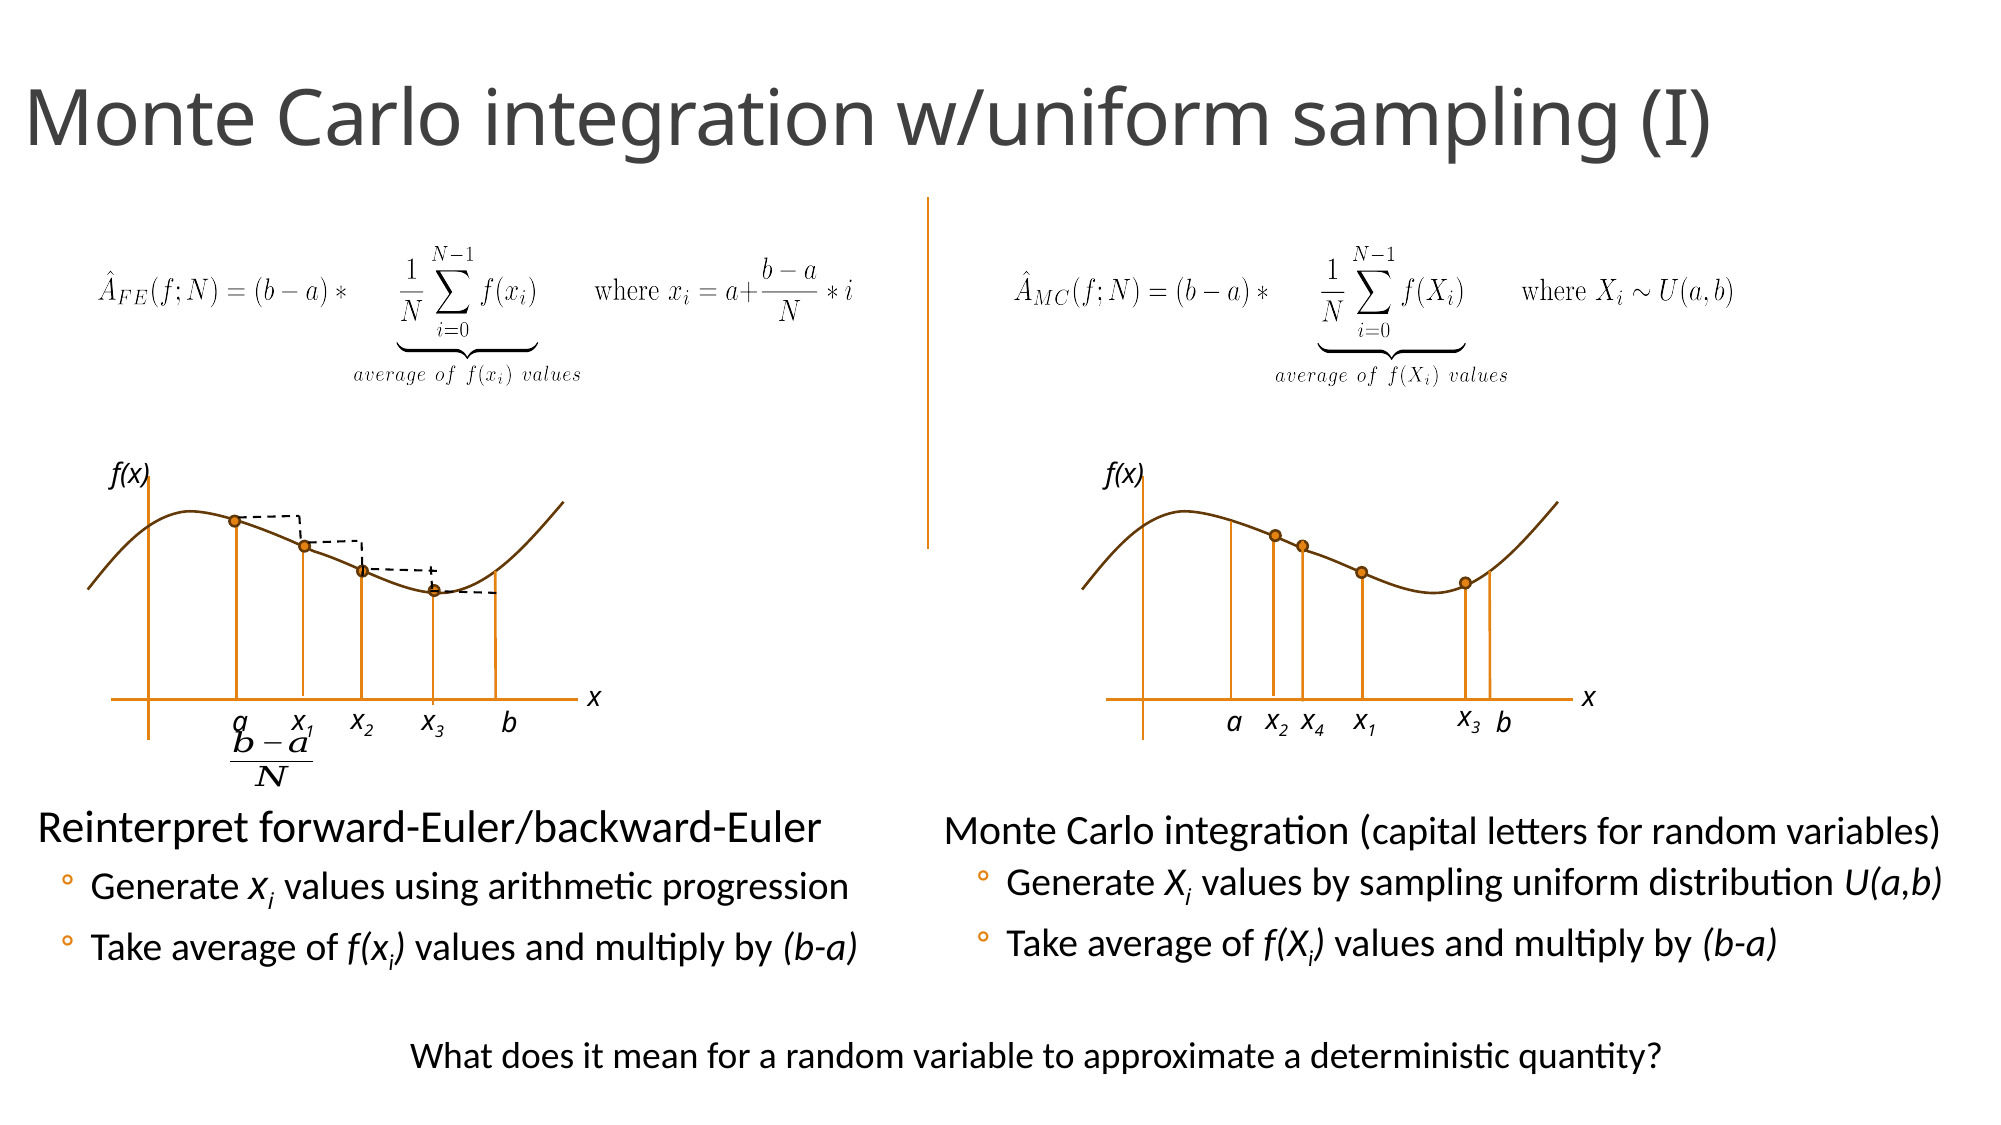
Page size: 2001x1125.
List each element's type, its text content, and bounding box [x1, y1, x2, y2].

text_box x [573, 671, 617, 720]
text_box What does it mean for a random variable to approximate a deterministic quantity? [395, 1023, 1680, 1084]
text_box a [217, 710, 263, 745]
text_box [1081, 447, 1611, 747]
text_box Monte Carlo integration (capital letters for random variables) Generate Xi values by sampling uniform distribution U(a,b) Take average of f(Xi) values and multiply by (b-a) [928, 795, 2000, 1028]
text_box x2 [336, 710, 389, 747]
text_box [429, 590, 500, 594]
title Monte Carlo integration w/uniform sampling (I) [8, 6, 1743, 170]
picture [1014, 245, 1732, 387]
text_box f(x) [96, 448, 165, 497]
text_box [381, 580, 427, 594]
text_box b [486, 710, 533, 745]
text_box x3 [406, 710, 459, 749]
text_box [362, 500, 565, 587]
text_box [311, 550, 358, 570]
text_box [370, 568, 428, 572]
text_box [157, 509, 233, 577]
list Reinterpret forward-Euler/backward-Euler Generate xi values using arithmetic progression Take average of f(xi) values and multiply by (b-a) [27, 795, 928, 1011]
text_box x1 [277, 710, 330, 749]
picture [98, 245, 852, 387]
text_box [86, 526, 145, 591]
text_box [246, 525, 299, 561]
text_box [228, 514, 237, 528]
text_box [298, 515, 302, 544]
